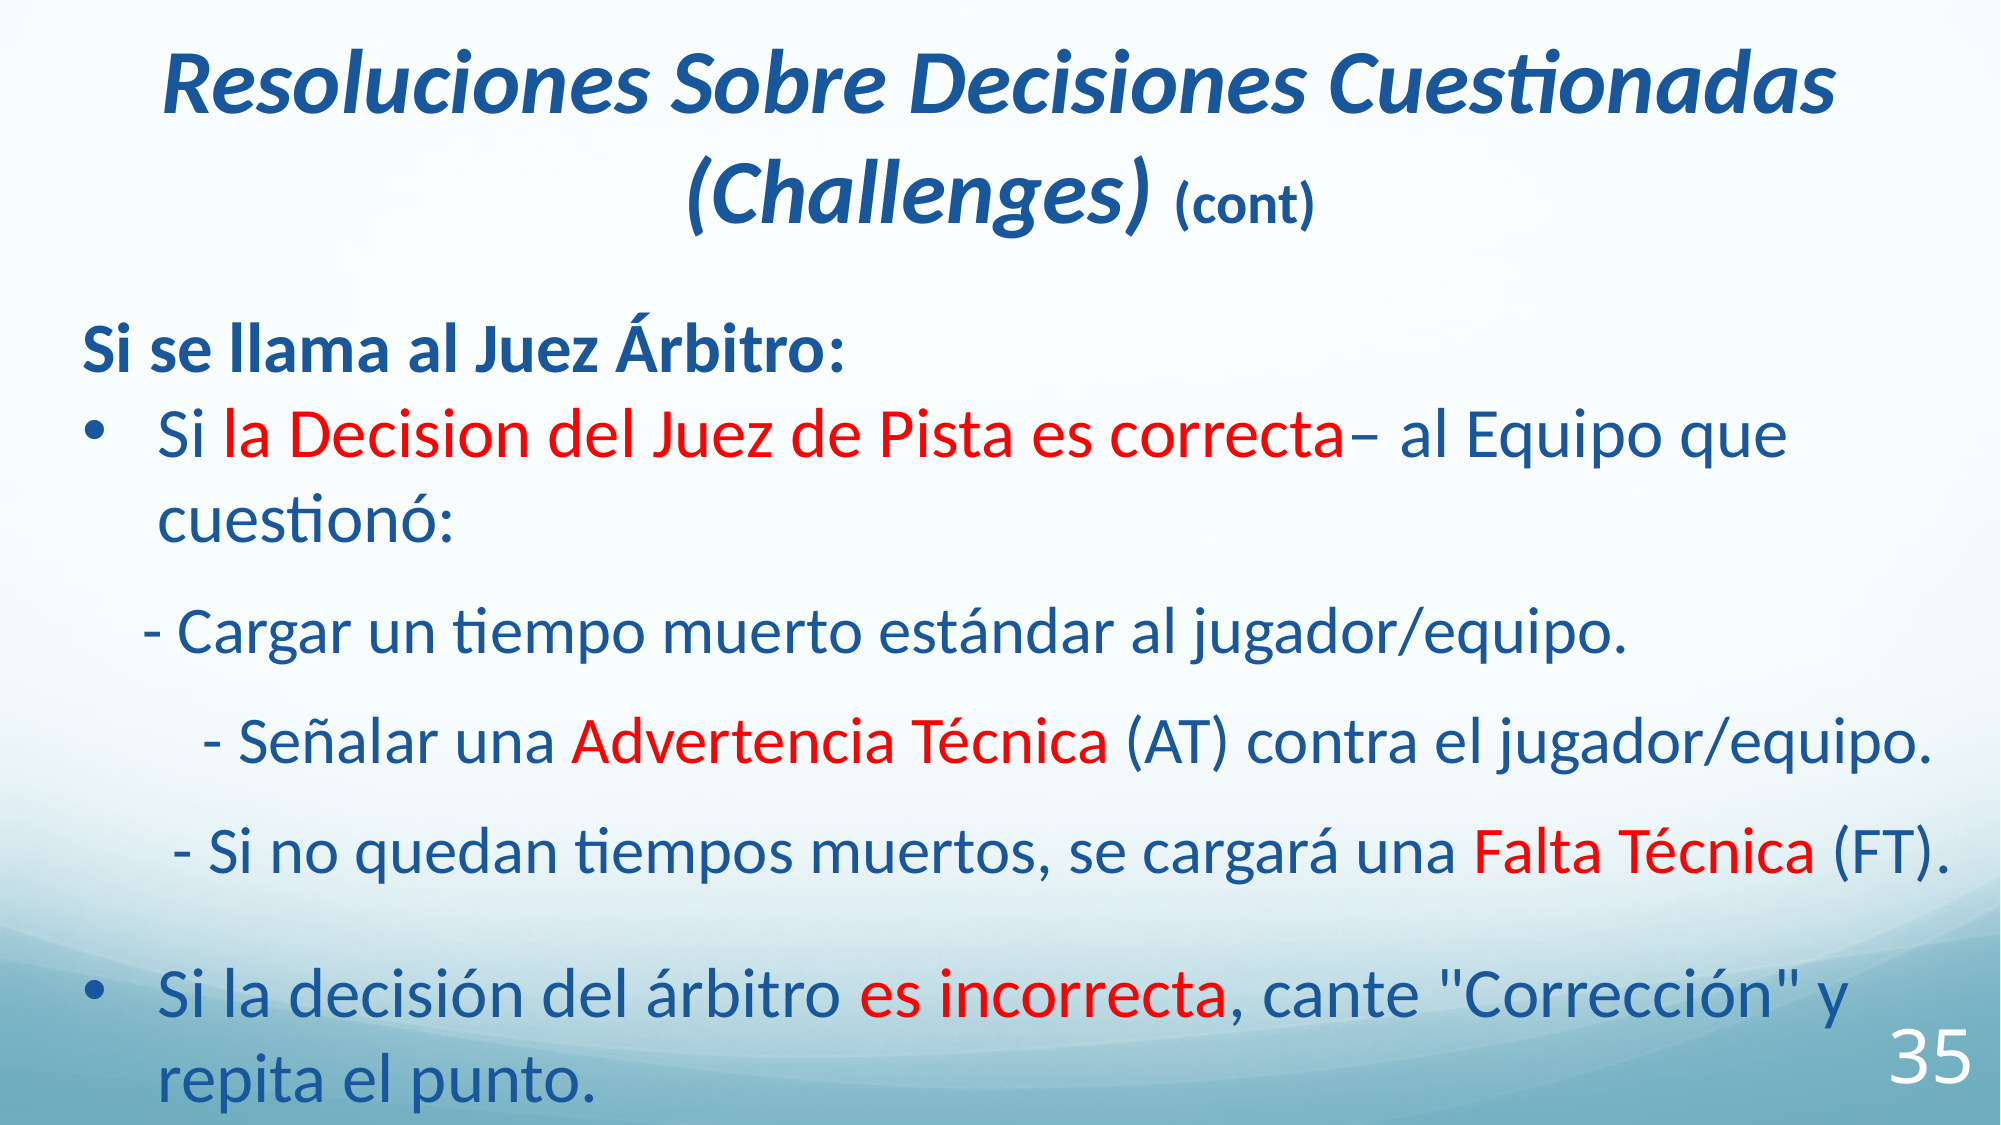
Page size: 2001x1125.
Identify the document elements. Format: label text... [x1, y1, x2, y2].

text_box Resoluciones Sobre Decisiones Cuestionadas (Challenges) (cont) Si se llama al Juez Árbitro: Si la Decision del Juez de Pista es correcta– al Equipo que cuestionó: - Cargar un tiempo muerto estándar al jugador/equipo. - Señalar una Advertencia Técnica (AT) contra el jugador/equipo. - Si no quedan tiempos muertos, se cargará una Falta Técnica (FT). Si la decisión del árbitro es incorrecta, cante "Corrección" y repita el punto. [0, 14, 2000, 1125]
slide_number 35 [1843, 725, 1982, 1125]
picture [0, 0, 2001, 1125]
